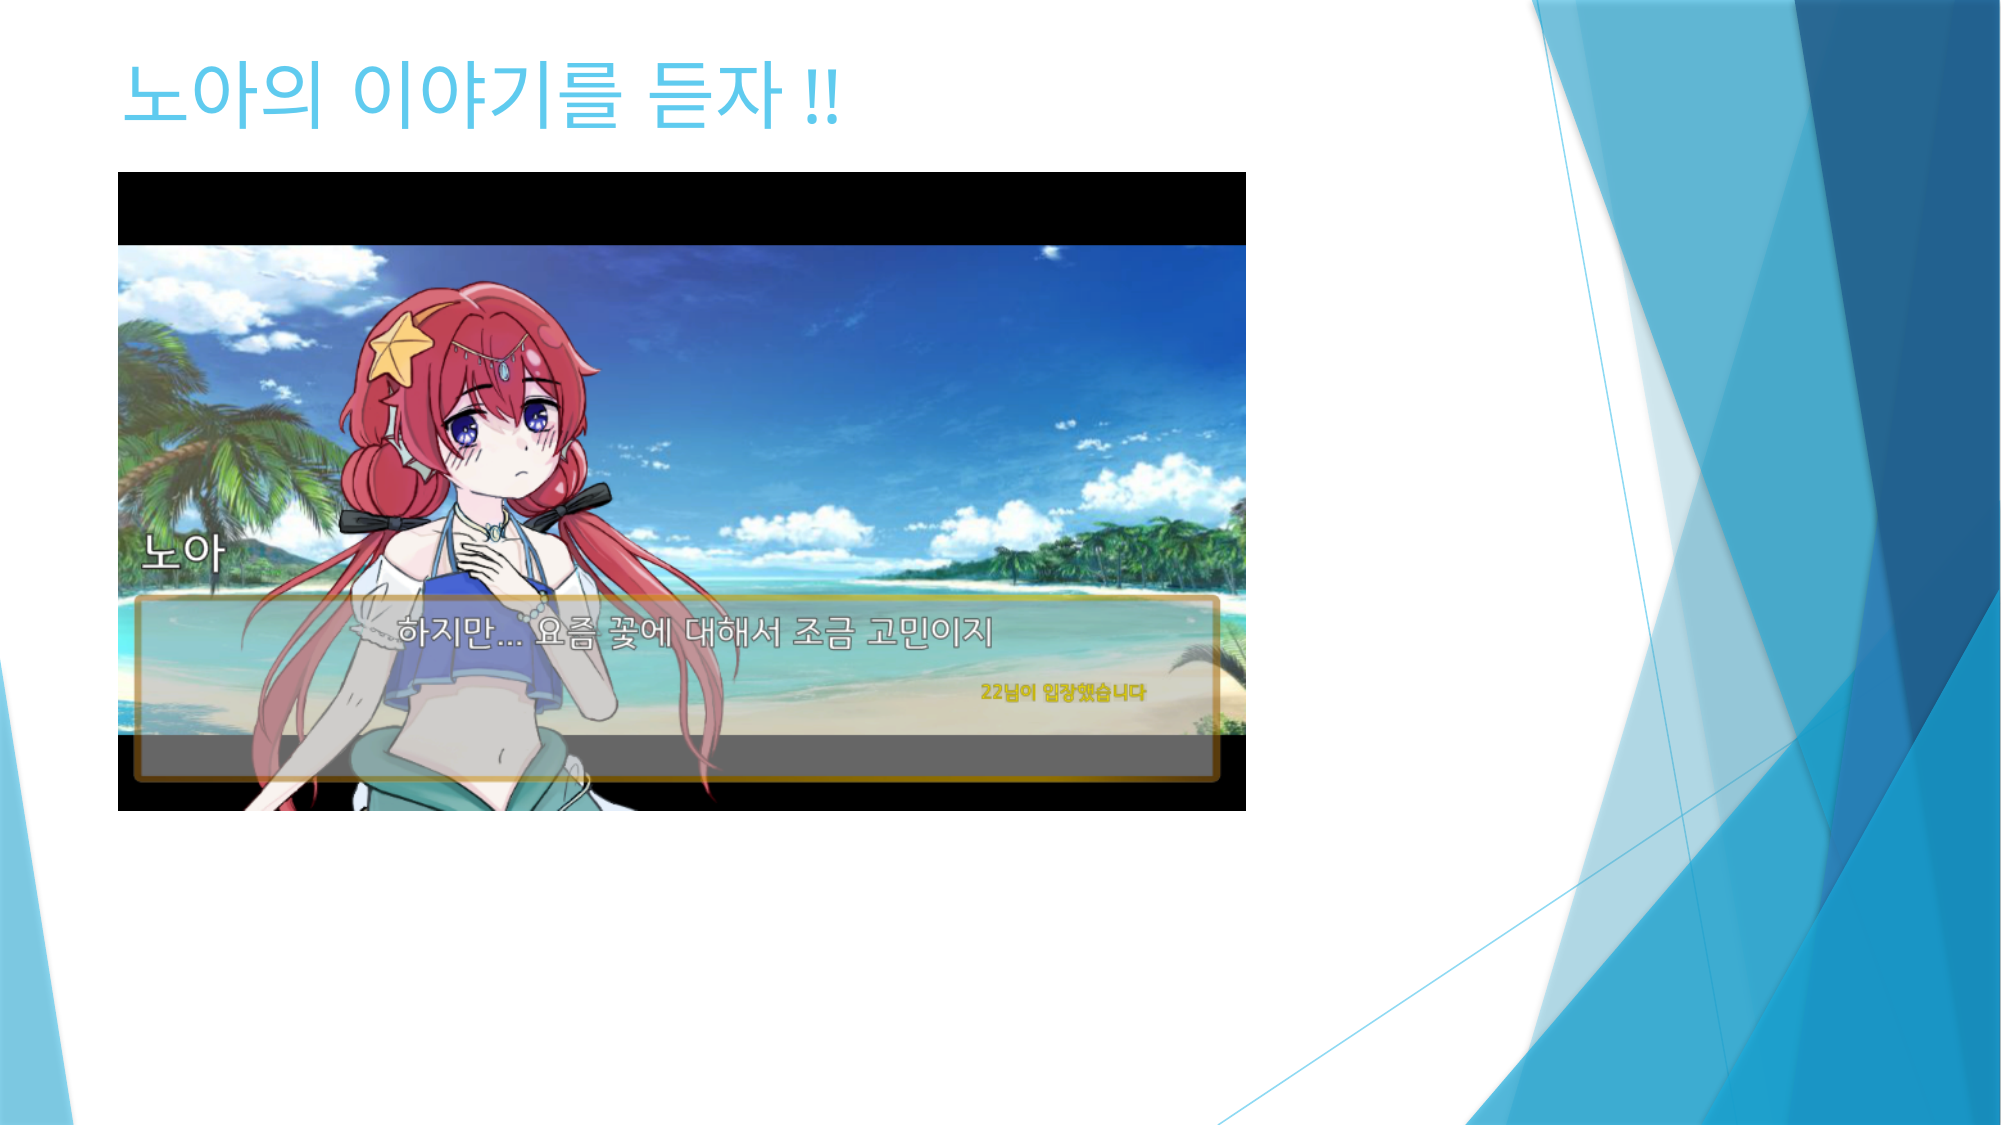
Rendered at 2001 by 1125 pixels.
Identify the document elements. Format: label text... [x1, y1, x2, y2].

title 노아의 이야기를 듣자!! [106, 41, 1517, 258]
picture [117, 172, 1246, 811]
